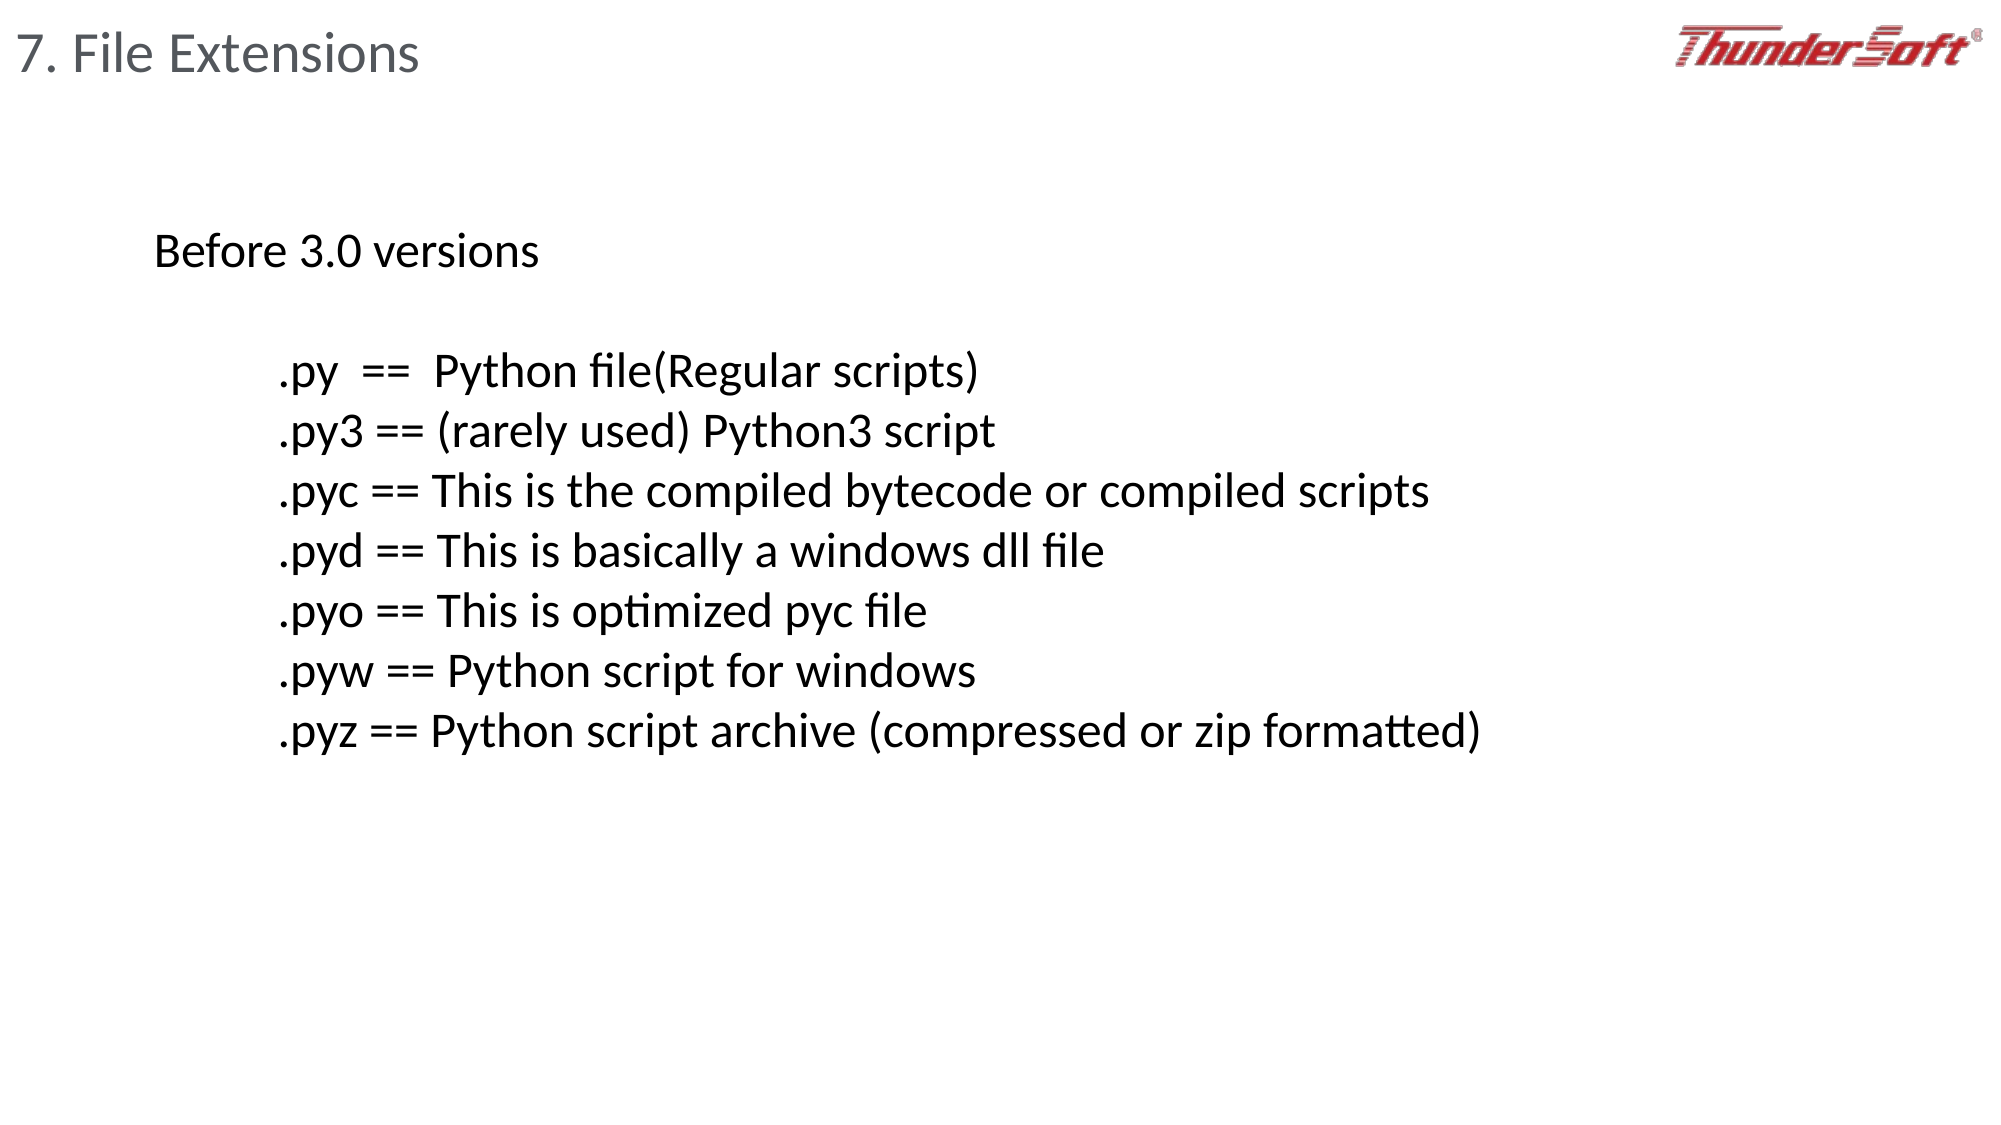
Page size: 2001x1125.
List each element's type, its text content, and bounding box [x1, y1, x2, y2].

text_box 7. File Extensions [0, 7, 436, 92]
picture [1670, 13, 2000, 86]
text_box Before 3.0 versions .py == Python file(Regular scripts) .py3 == (rarely used) Python3 script .pyc == This is the compiled bytecode or compiled scripts .pyd == This is basically a windows dll file .pyo == This is optimized pyc file .pyw == Python script for windows .pyz == Python script archive (compressed or zip formatted) [138, 210, 1498, 765]
